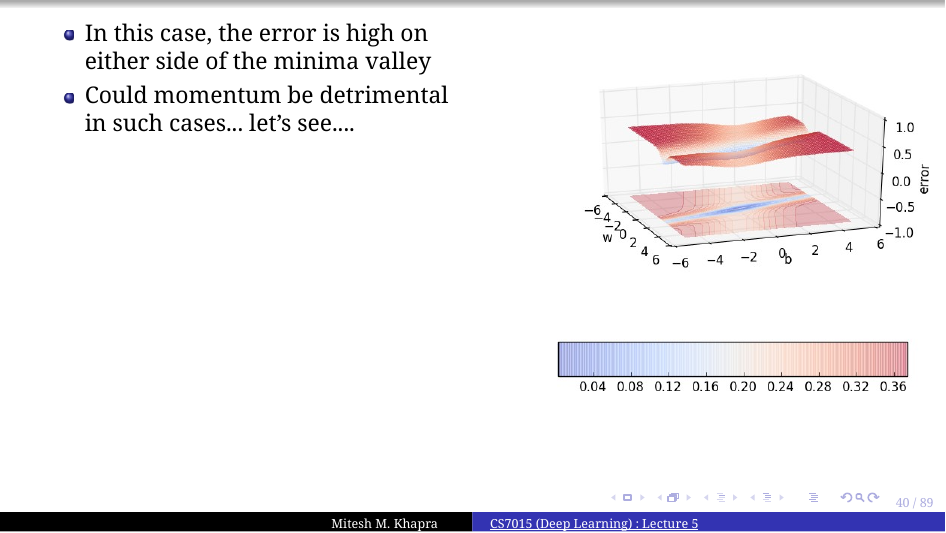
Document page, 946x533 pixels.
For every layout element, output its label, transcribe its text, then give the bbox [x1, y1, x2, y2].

picture [557, 73, 929, 391]
text_box 40 / 89 [893, 493, 942, 510]
picture [62, 30, 74, 42]
picture [0, 0, 945, 8]
picture [62, 92, 74, 104]
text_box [0, 511, 946, 532]
text_box In this case, the error is high on either side of the minima valley Could momentum be detrimental in such cases... let’s see.... [82, 16, 455, 136]
